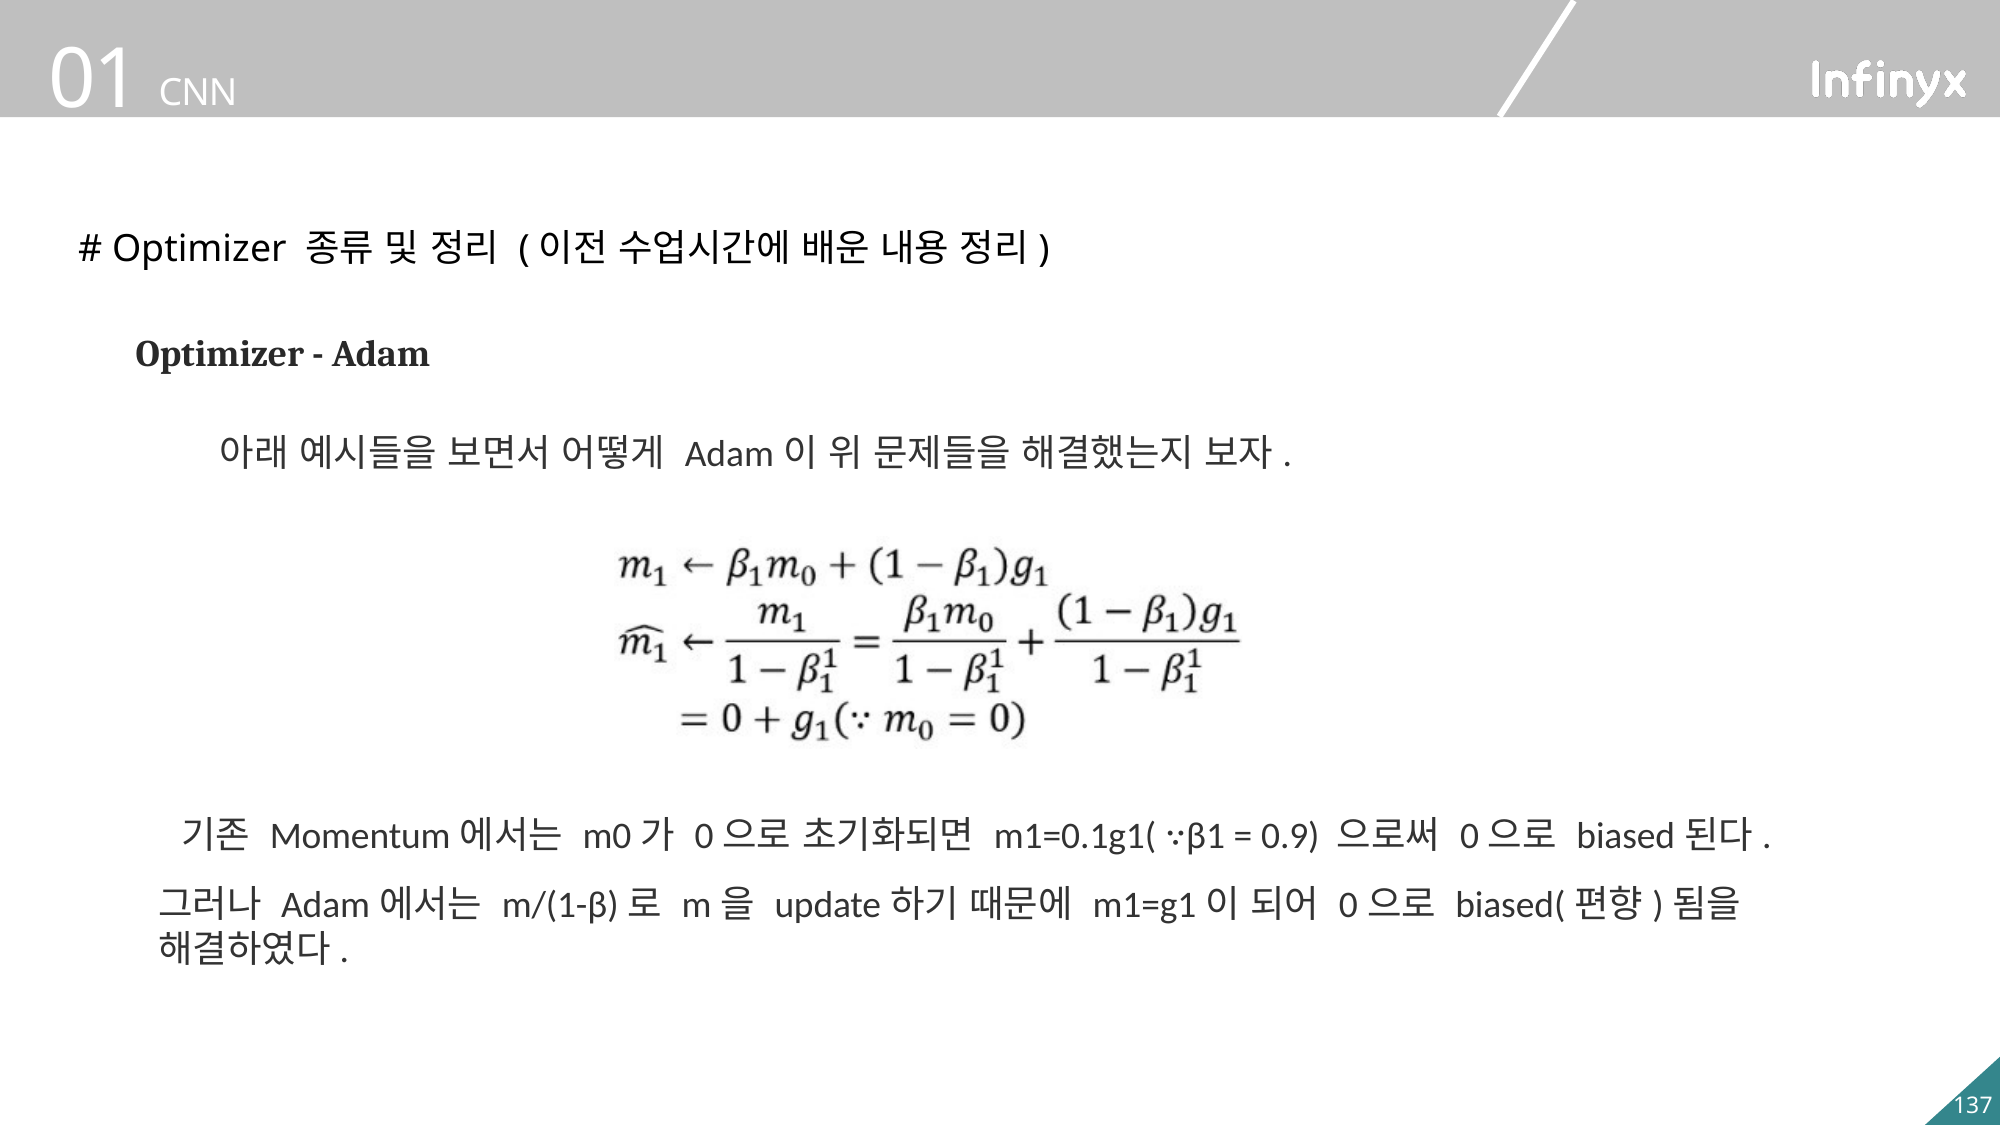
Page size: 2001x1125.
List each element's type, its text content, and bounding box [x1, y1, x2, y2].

text_box 아래 예시들을 보면서 어떻게 Adam이 위 문제들을 해결했는지 보자. [0, 421, 1442, 482]
text_box 기존 Momentum에서는 m0가 0으로 초기화되면 m1=0.1g1( ∵β1 = 0.9) 으로써 0으로 biased된다. 그러나 Adam에서는 m/(1-β)로 m을 update하기 때문에 m1=g1이 되어 0으로 biased(편향)됨을 해결하였다. [141, 803, 1893, 977]
picture [1812, 60, 1966, 108]
text_box Optimizer - Adam [63, 321, 1068, 382]
text_box [614, 536, 1243, 749]
text_box # Optimizer 종류 및 정리 (이전 수업시간에 배운 내용 정리) [63, 216, 1165, 276]
